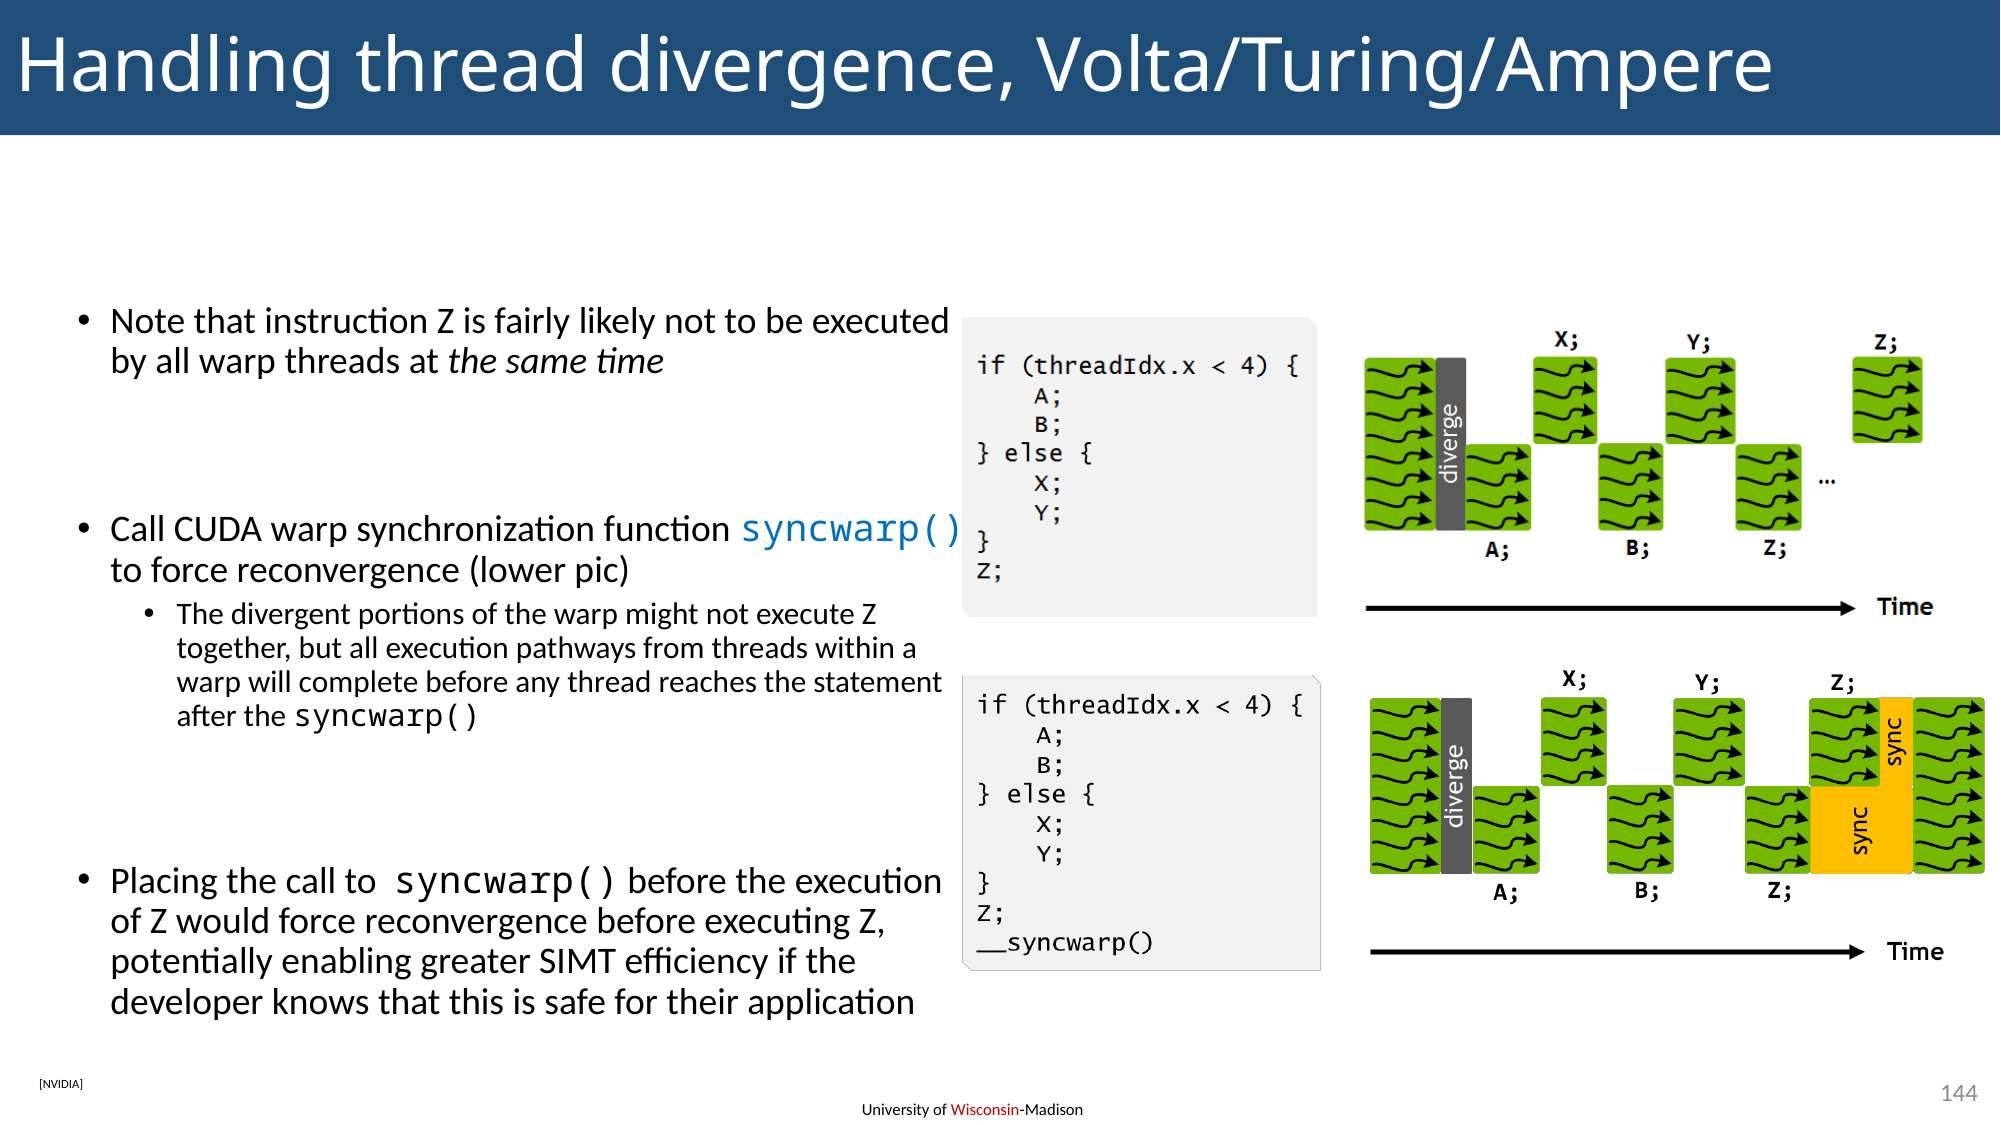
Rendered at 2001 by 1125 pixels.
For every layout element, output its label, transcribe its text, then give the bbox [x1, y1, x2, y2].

picture [961, 655, 1985, 980]
title Handling thread divergence, Volta/Turing/Ampere [0, 0, 2000, 136]
picture [961, 315, 1949, 617]
slide_number 144 [1879, 1069, 1994, 1114]
list Note that instruction Z is fairly likely not to be executed by all warp threads at the same time Call CUDA warp synchronization function syncwarp() to force reconvergence (lower pic) The divergent portions of the warp might not execute Z together, but all execution pathways from threads within a warp will complete before any thread reaches the statement after the syncwarp() Placing the call to syncwarp() before the execution of Z would force reconvergence before executing Z, potentially enabling greater SIMT efficiency if the developer knows that this is safe for their application [62, 293, 987, 1037]
